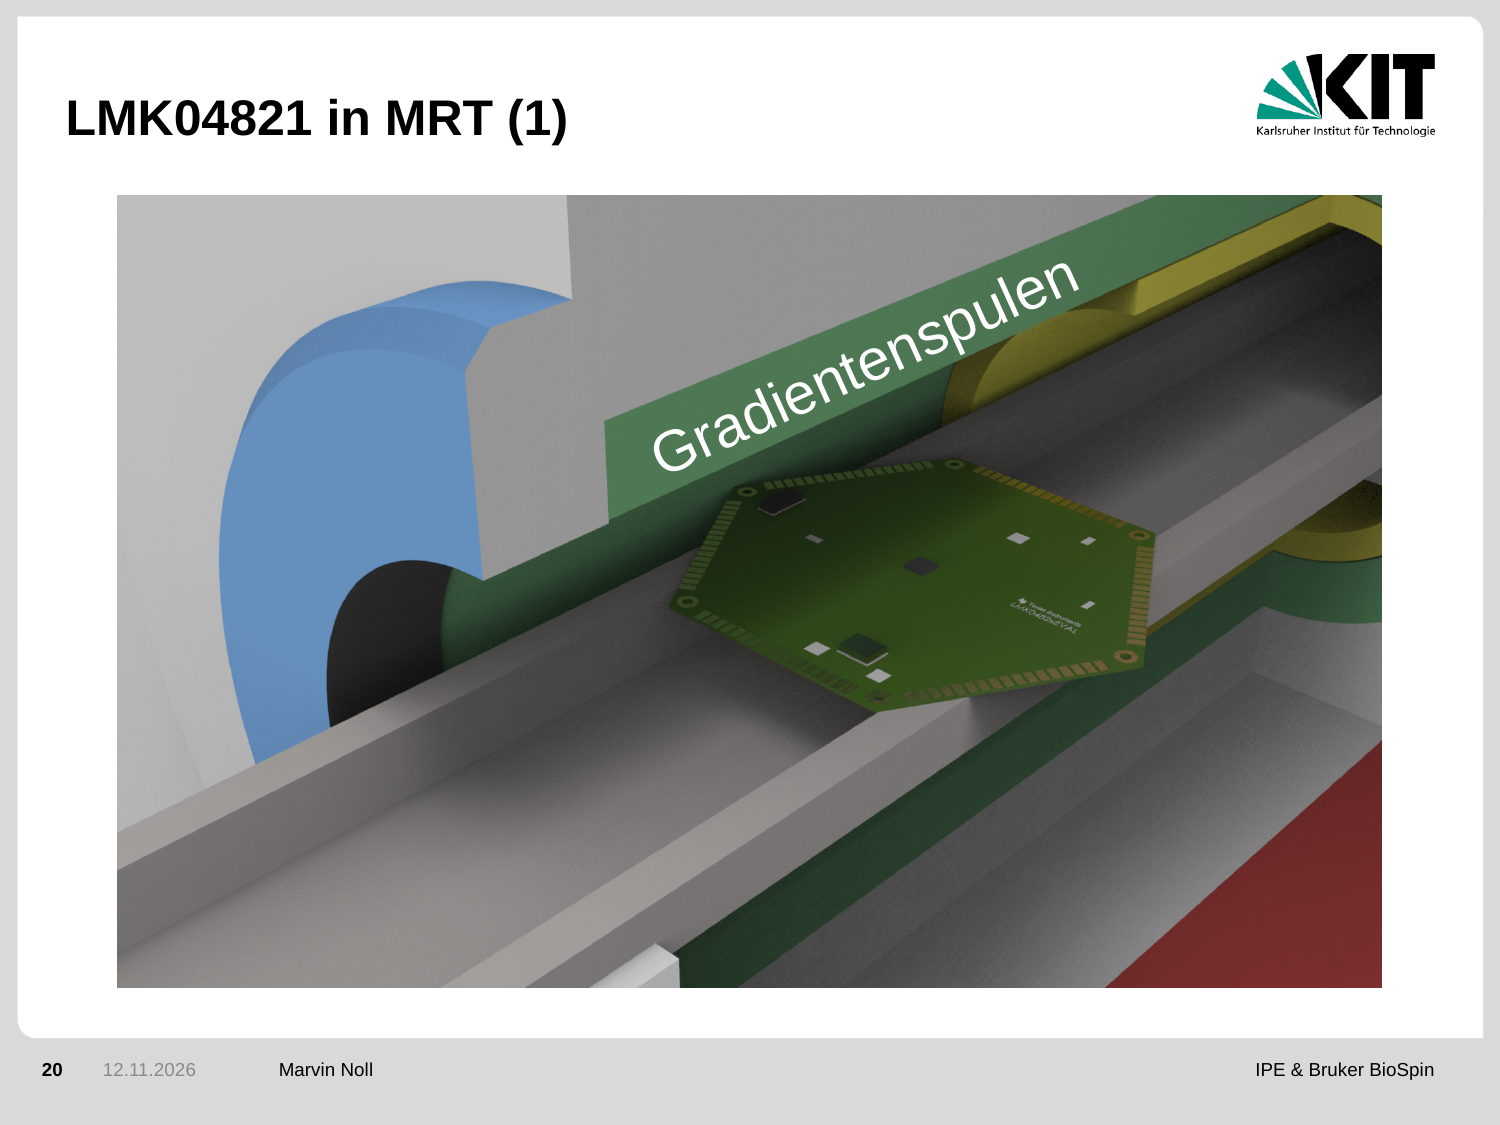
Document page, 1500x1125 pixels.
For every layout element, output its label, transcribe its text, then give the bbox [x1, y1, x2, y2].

picture [0, 0, 1500, 1125]
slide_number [102, 1057, 272, 1118]
title LMK04821 in MRT (1) [65, 64, 1192, 147]
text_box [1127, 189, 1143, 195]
slide_number 20 [41, 1057, 96, 1106]
